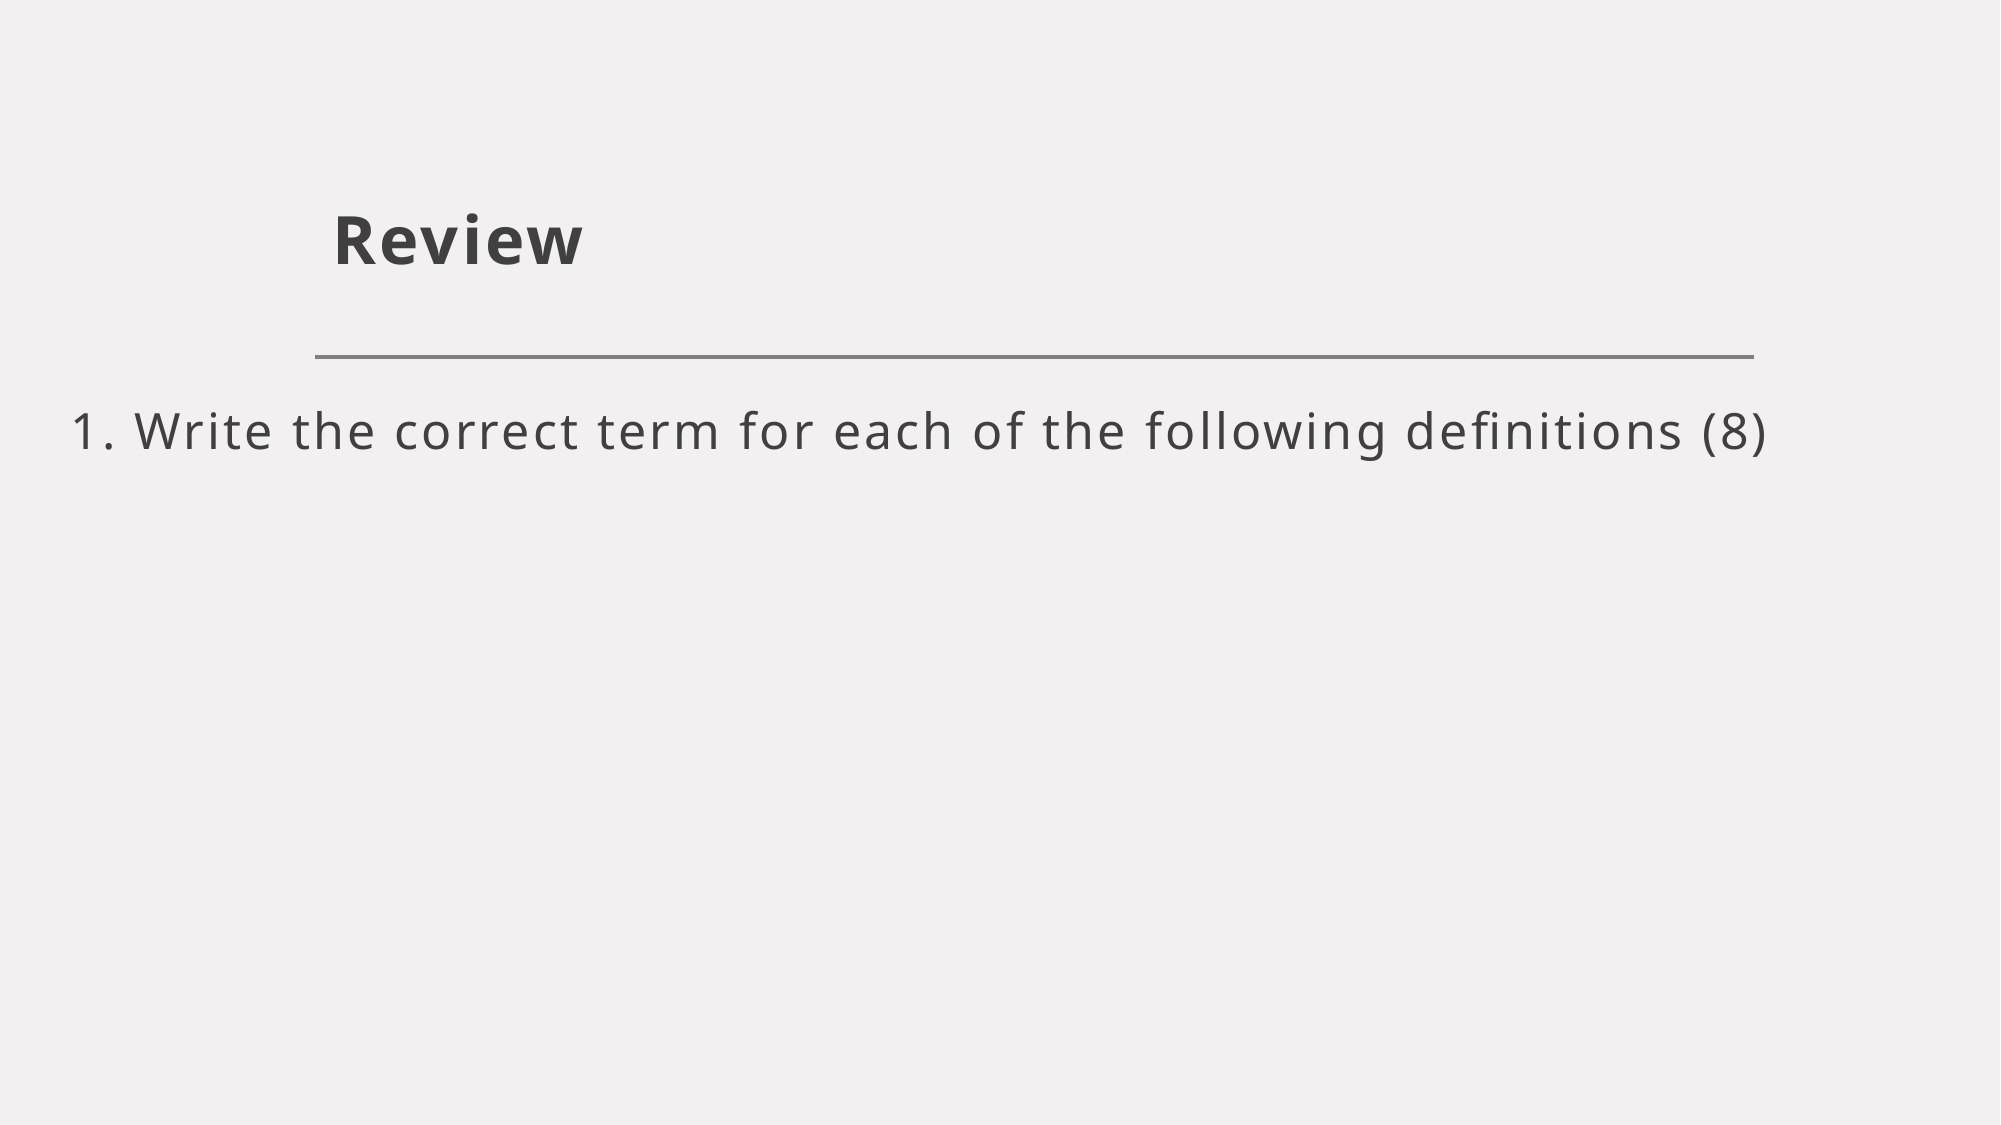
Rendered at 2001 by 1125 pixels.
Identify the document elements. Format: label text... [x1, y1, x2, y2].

list 1. Write the correct term for each of the following definitions (8) [52, 357, 1948, 1069]
title Review [315, 72, 1754, 294]
